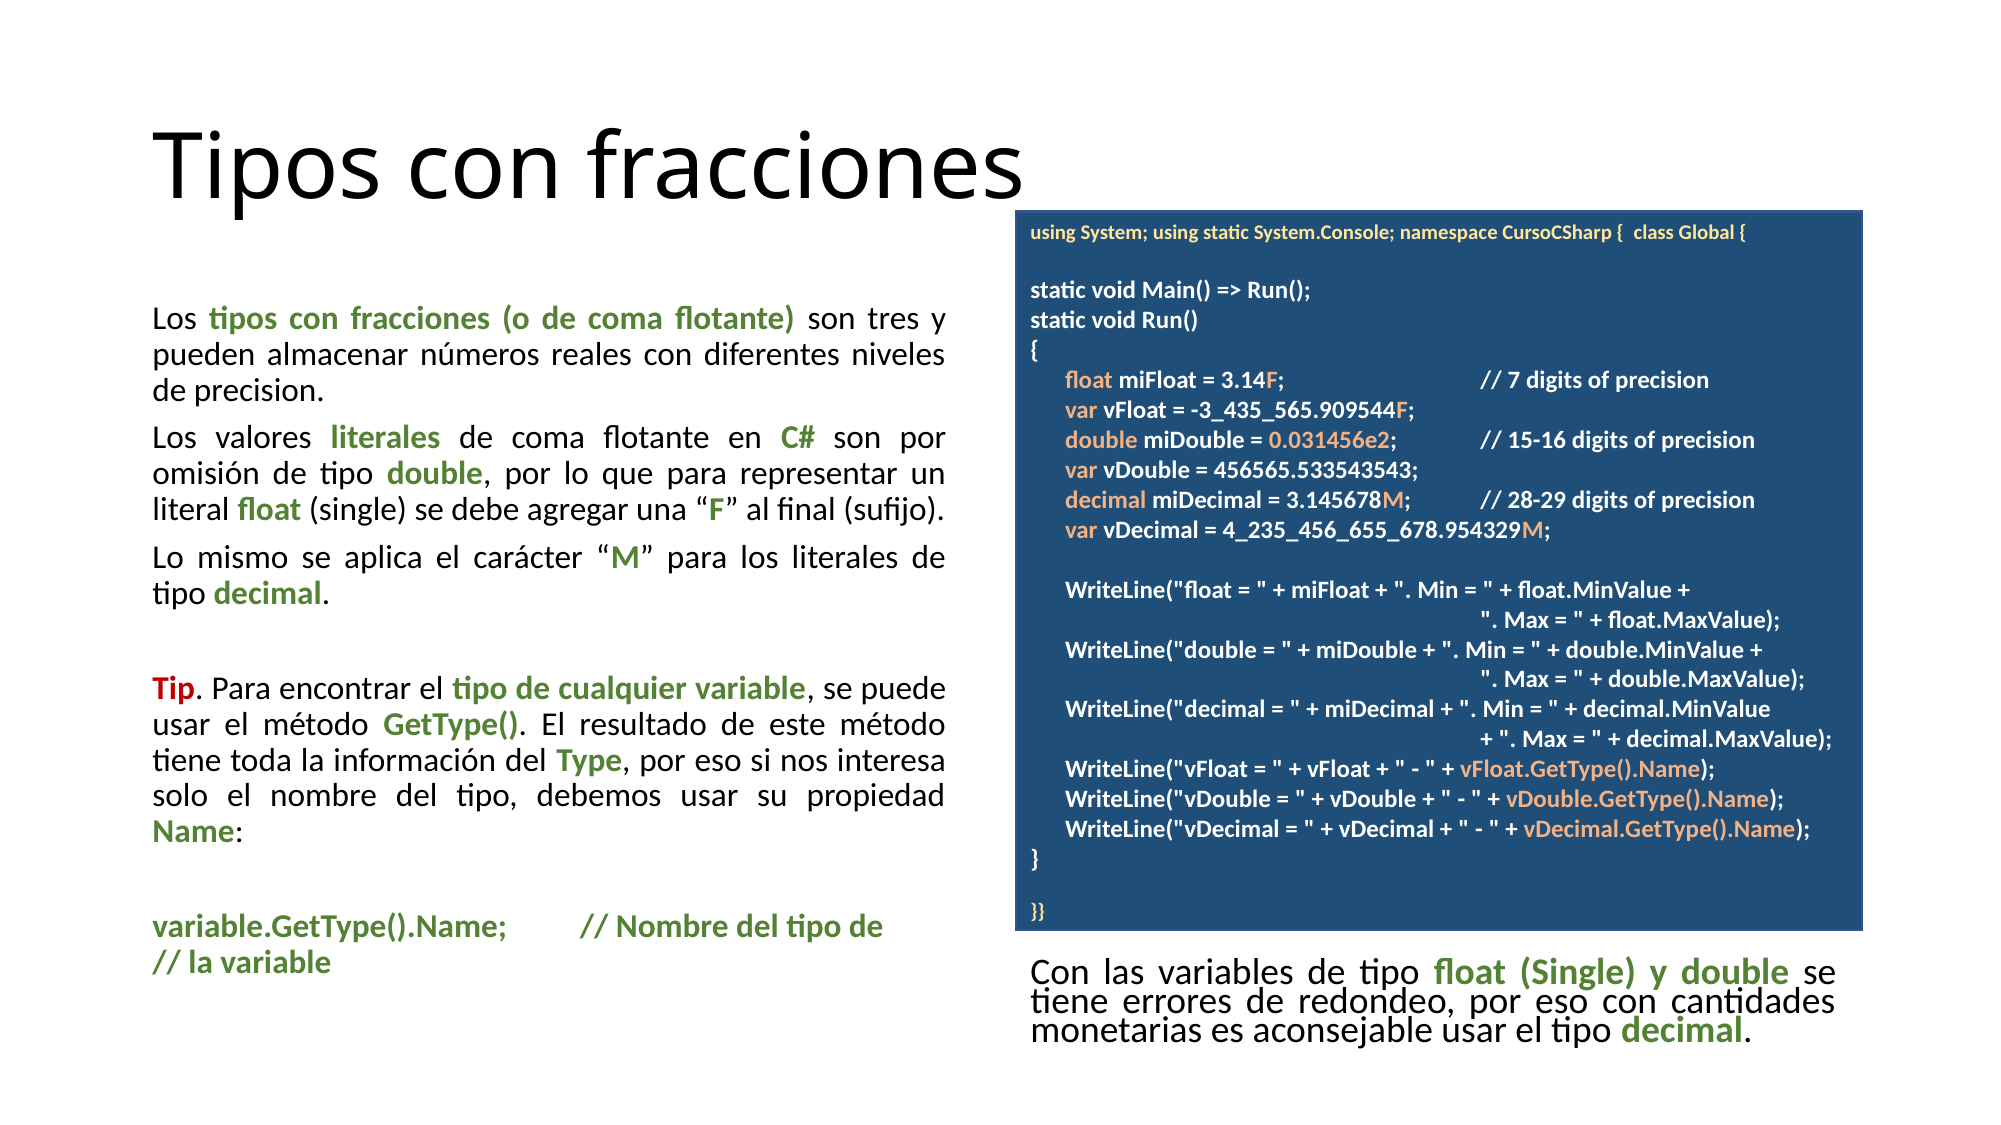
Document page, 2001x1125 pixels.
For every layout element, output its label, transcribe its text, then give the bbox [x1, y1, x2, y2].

title Tipos con fracciones [137, 59, 1863, 278]
list Los tipos con fracciones (o de coma flotante) son tres y pueden almacenar números reales con diferentes niveles de precision. Los valores literales de coma flotante en C# son por omisión de tipo double, por lo que para representar un literal float (single) se debe agregar una “F” al final (sufijo). Lo mismo se aplica el carácter “M” para los literales de tipo decimal. Tip. Para encontrar el tipo de cualquier variable, se puede usar el método GetType(). El resultado de este método tiene toda la información del Type, por eso si nos interesa solo el nombre del tipo, debemos usar su propiedad Name: variable.GetType().Name; // Nombre del tipo de // la variable [137, 293, 962, 1009]
text_box using System; using static System.Console; namespace CursoCSharp { class Global { static void Main() => Run(); static void Run() { float miFloat = 3.14F; // 7 digits of precision var vFloat = -3_435_565.909544F; double miDouble = 0.031456e2; // 15-16 digits of precision var vDouble = 456565.533543543; decimal miDecimal = 3.145678M; // 28-29 digits of precision var vDecimal = 4_235_456_655_678.954329M; WriteLine("float = " + miFloat + ". Min = " + float.MinValue + ". Max = " + float.MaxValue); WriteLine("double = " + miDouble + ". Min = " + double.MinValue + ". Max = " + double.MaxValue); WriteLine("decimal = " + miDecimal + ". Min = " + decimal.MinValue + ". Max = " + decimal.MaxValue); WriteLine("vFloat = " + vFloat + " - " + vFloat.GetType().Name); WriteLine("vDouble = " + vDouble + " - " + vDouble.GetType().Name); WriteLine("vDecimal = " + vDecimal + " - " + vDecimal.GetType().Name); } }} [1015, 210, 1863, 931]
text_box Con las variables de tipo float (Single) y double se tiene errores de redondeo, por eso con cantidades monetarias es aconsejable usar el tipo decimal. [1015, 955, 1852, 1058]
